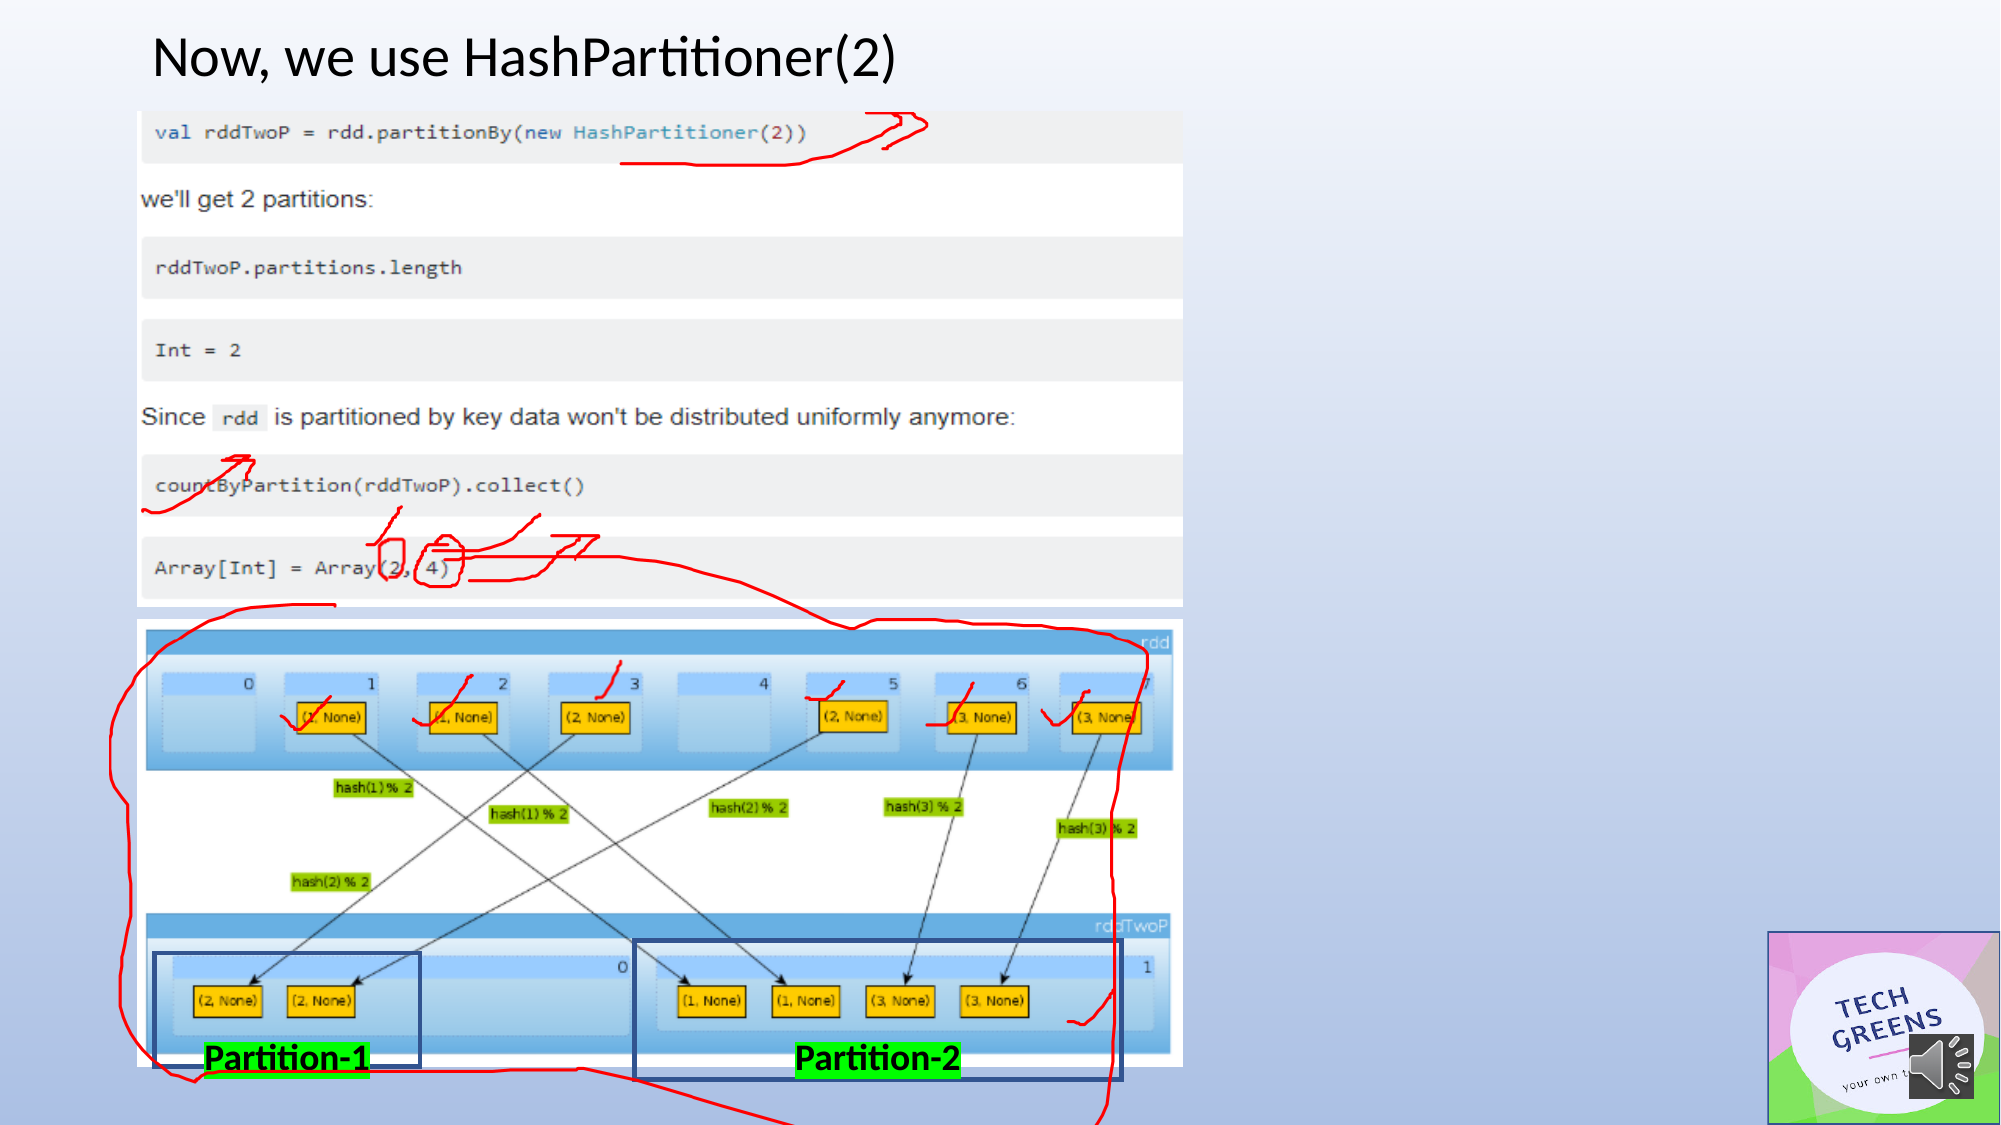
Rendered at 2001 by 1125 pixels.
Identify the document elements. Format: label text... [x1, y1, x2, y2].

picture [109, 111, 1183, 1125]
list Now, we use HashPartitioner(2) [137, 18, 1863, 1014]
picture [1769, 933, 1999, 1123]
